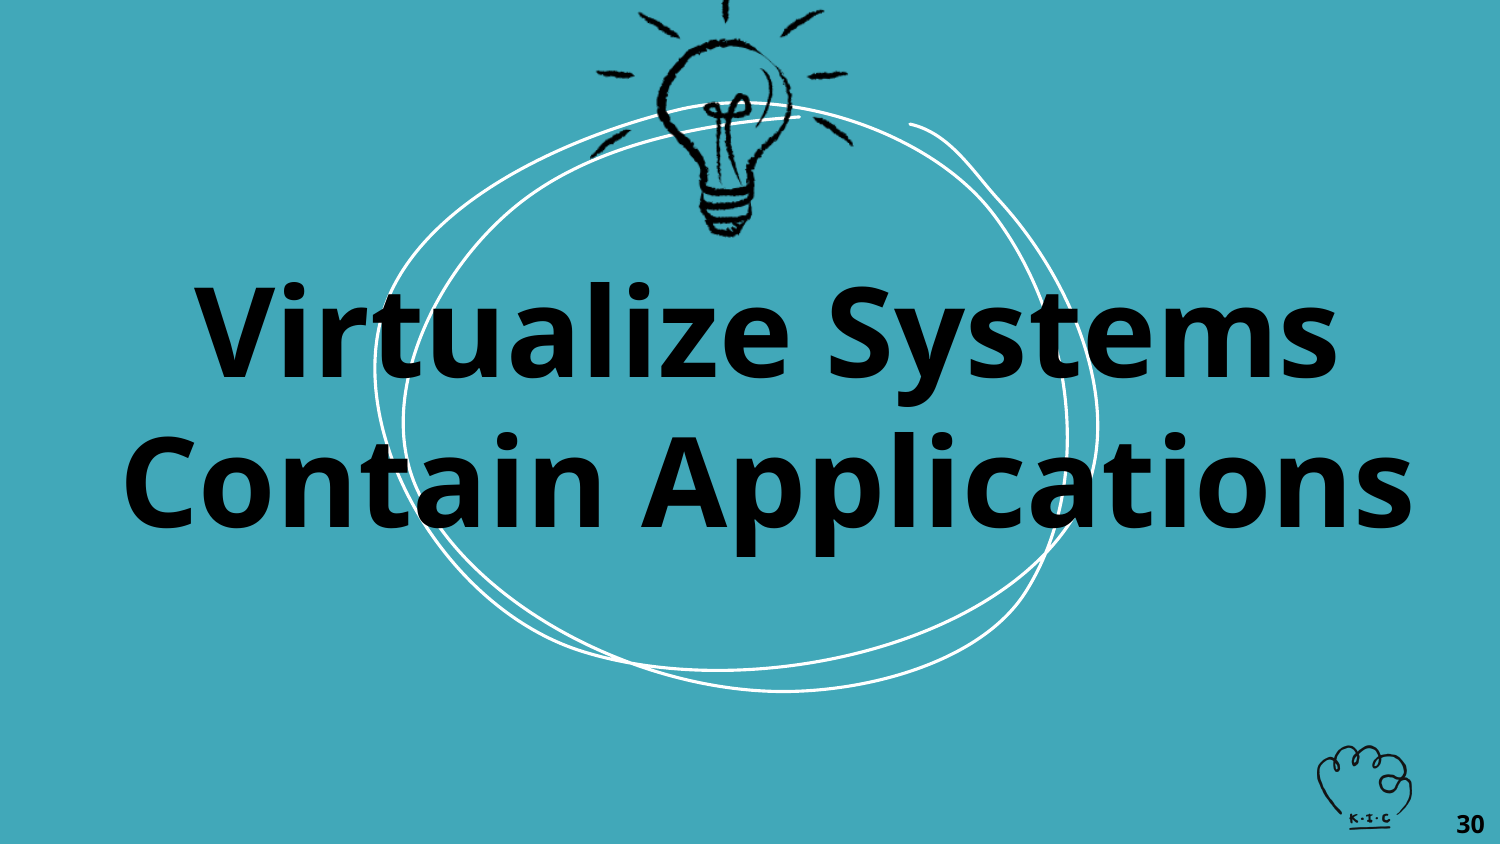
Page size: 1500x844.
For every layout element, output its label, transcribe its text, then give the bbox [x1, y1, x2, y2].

text_box [859, 120, 1029, 237]
slide_number ‹#› [1430, 807, 1500, 844]
picture [590, 0, 855, 238]
text_box [374, 322, 1098, 692]
title Virtualize Systems Contain Applications [18, 237, 1500, 322]
picture [1317, 745, 1412, 830]
text_box [429, 139, 585, 237]
